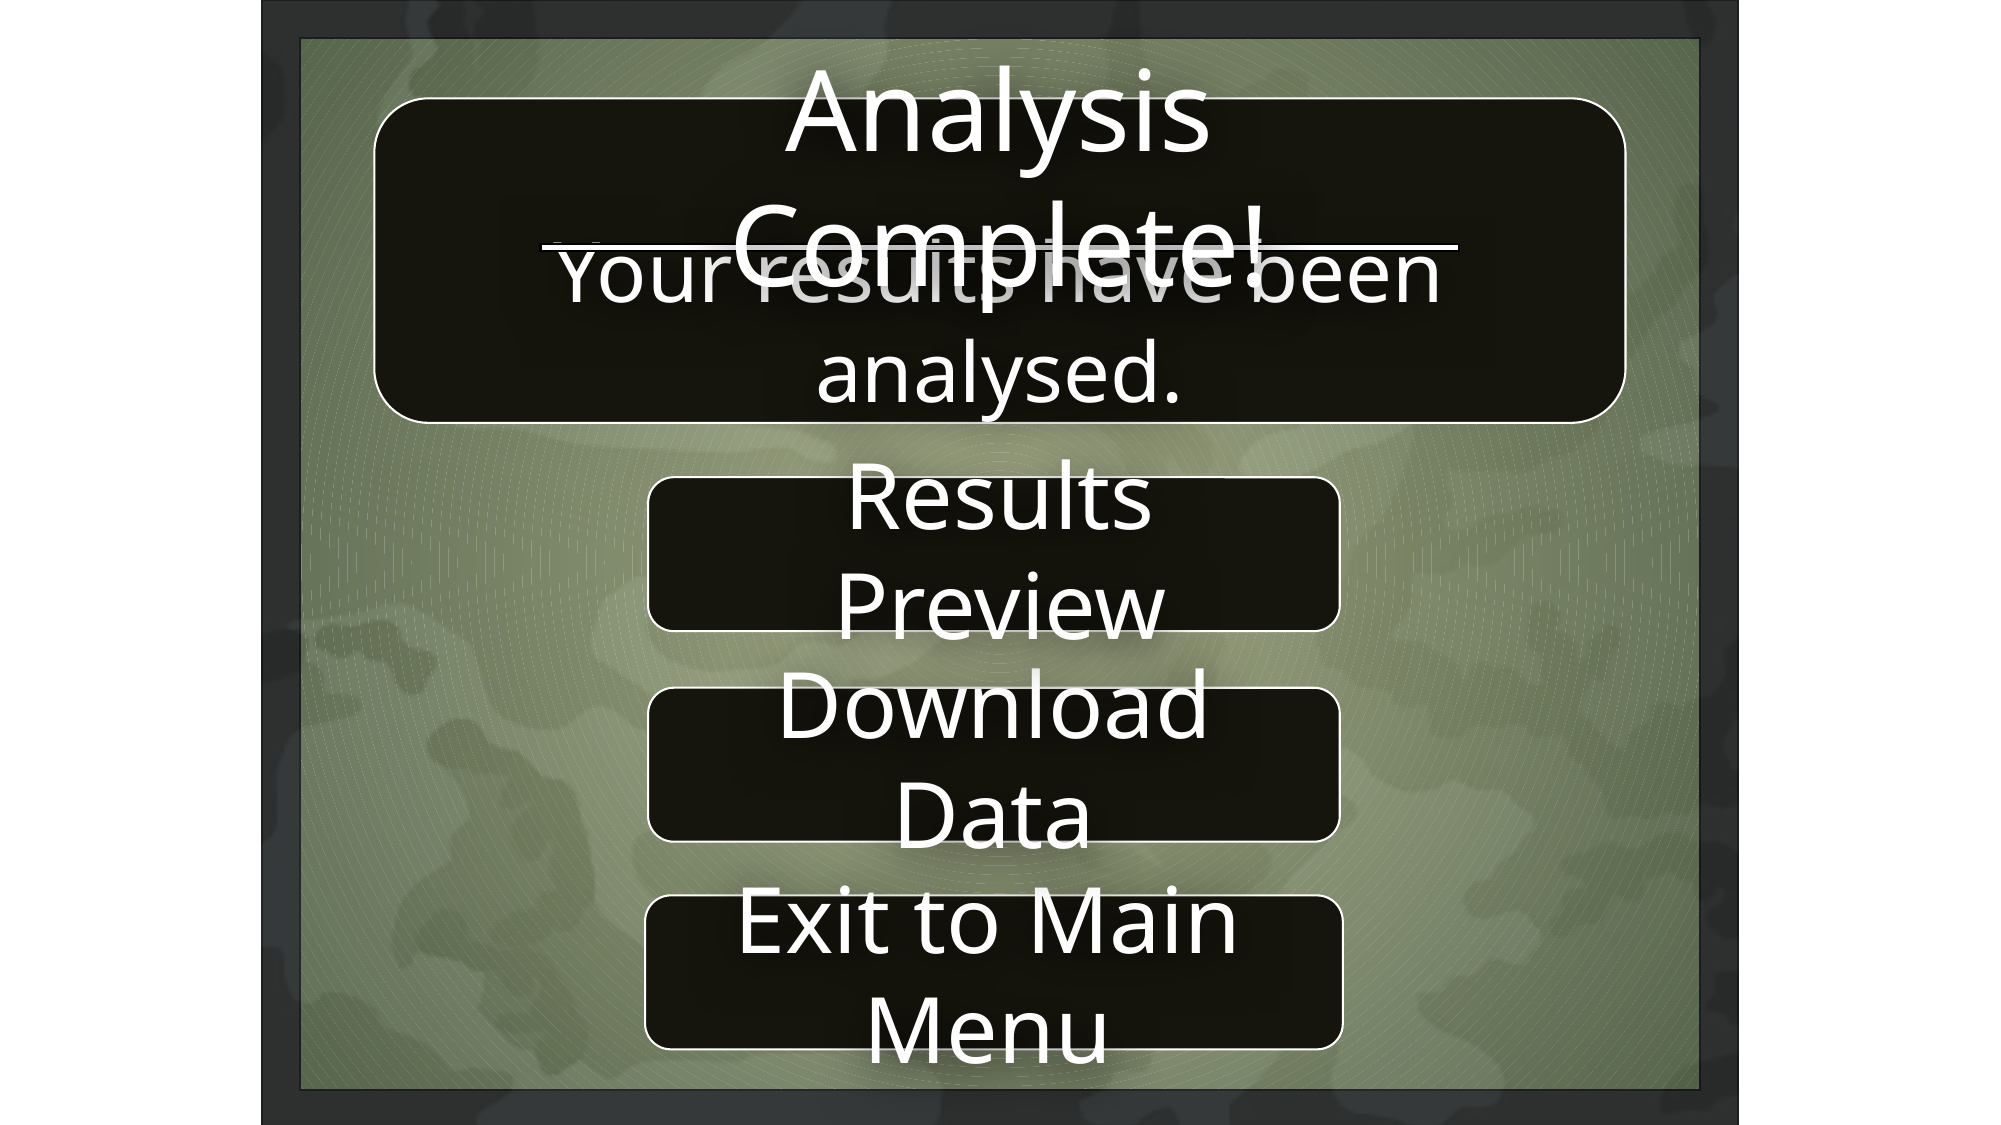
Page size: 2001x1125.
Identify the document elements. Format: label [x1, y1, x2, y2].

text_box [648, 683, 1340, 842]
text_box [645, 895, 1343, 1050]
text_box [261, 0, 1739, 1125]
text_box [374, 98, 1626, 423]
text_box [648, 475, 1340, 632]
